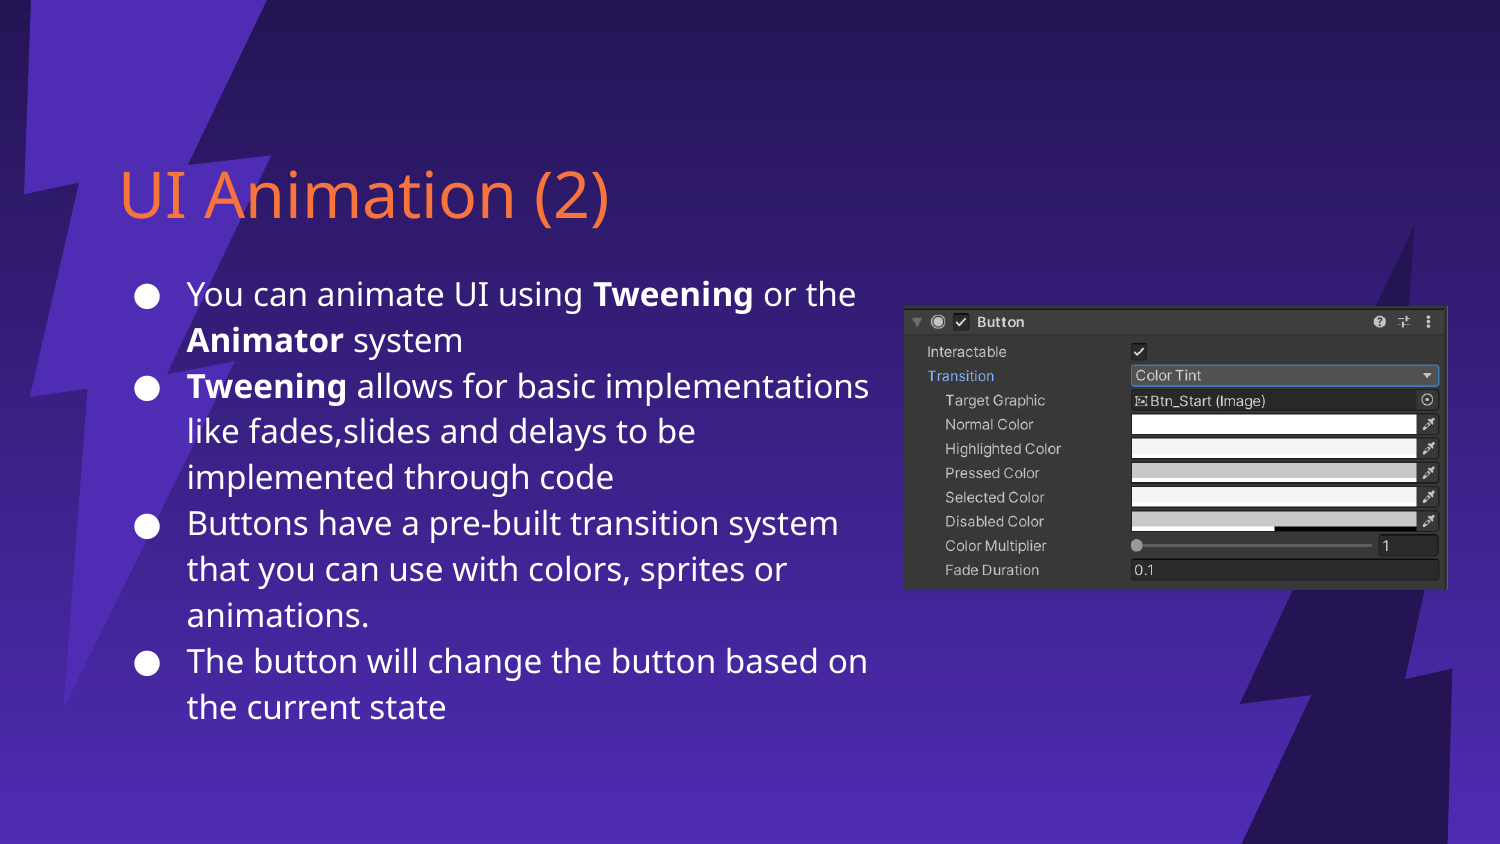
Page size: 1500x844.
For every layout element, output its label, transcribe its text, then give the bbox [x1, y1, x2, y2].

picture [904, 305, 1448, 590]
subtitle You can animate UI using Tweening or the Animator system Tweening allows for basic implementations like fades,slides and delays to be implemented through code Buttons have a pre-built transition system that you can use with colors, sprites or animations. The button will change the button based on the current state [96, 252, 905, 799]
title UI Animation (2) [103, 132, 1173, 253]
